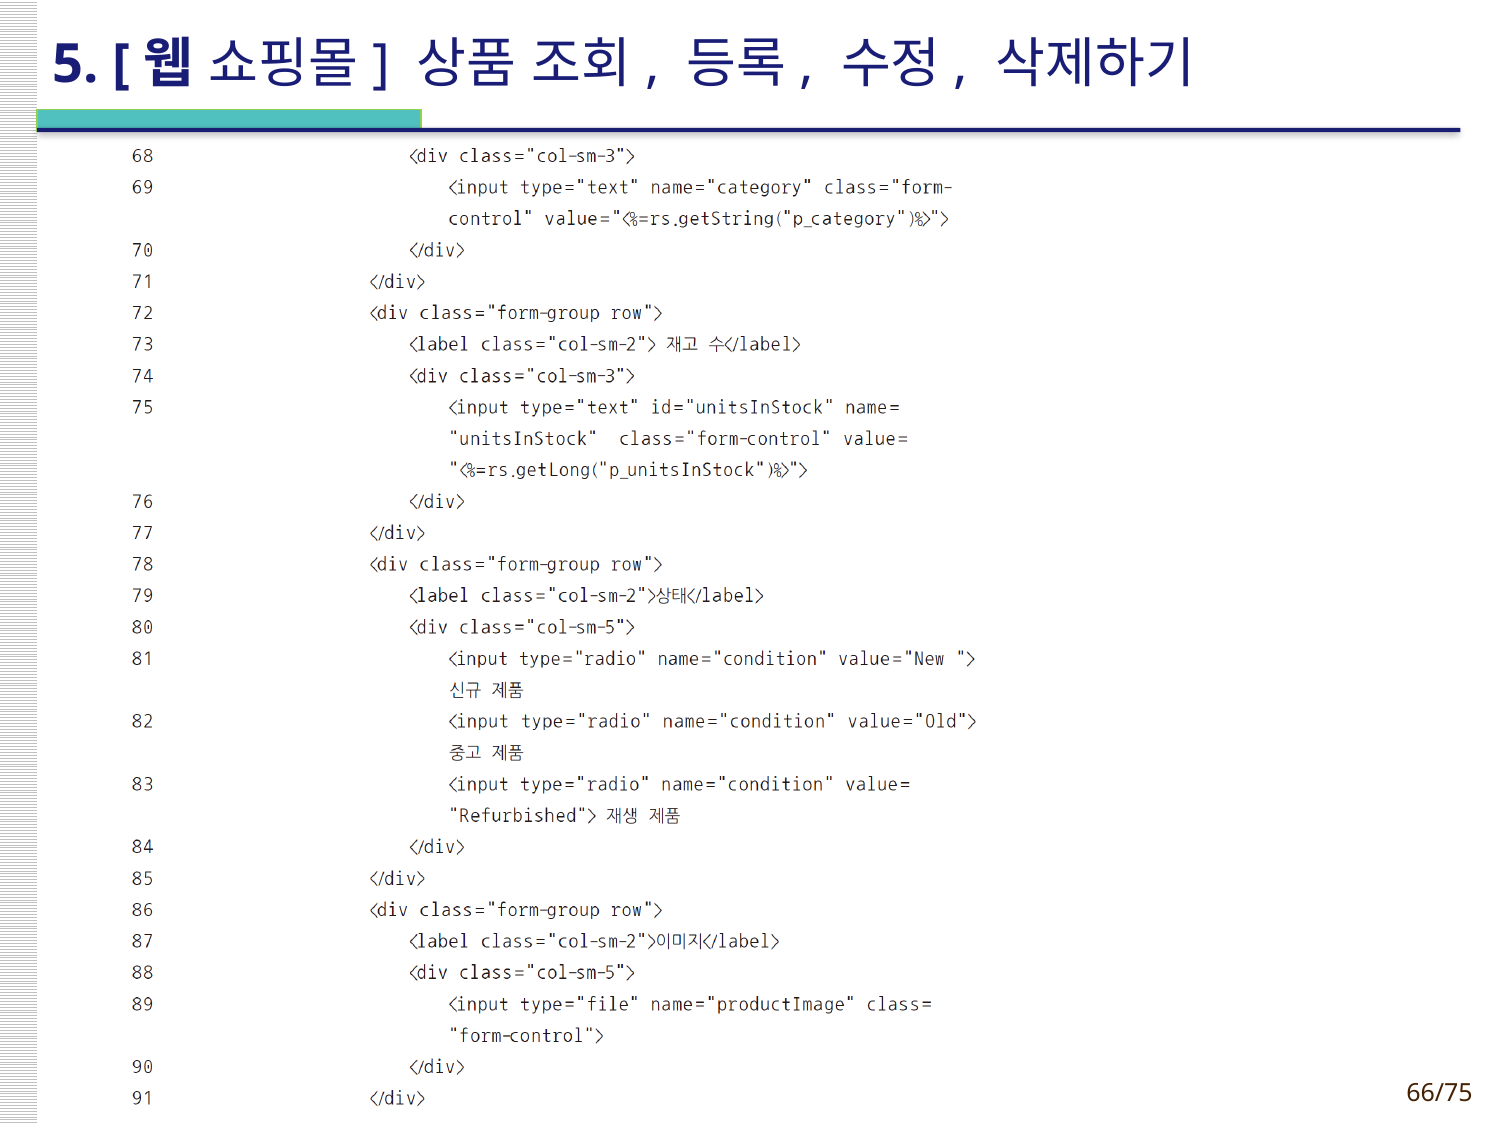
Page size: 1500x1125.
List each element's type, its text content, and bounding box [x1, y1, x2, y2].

picture [100, 148, 1070, 1118]
title 5. [웹 쇼핑몰] 상품 조회, 등록, 수정, 삭제하기 [37, 13, 1278, 109]
